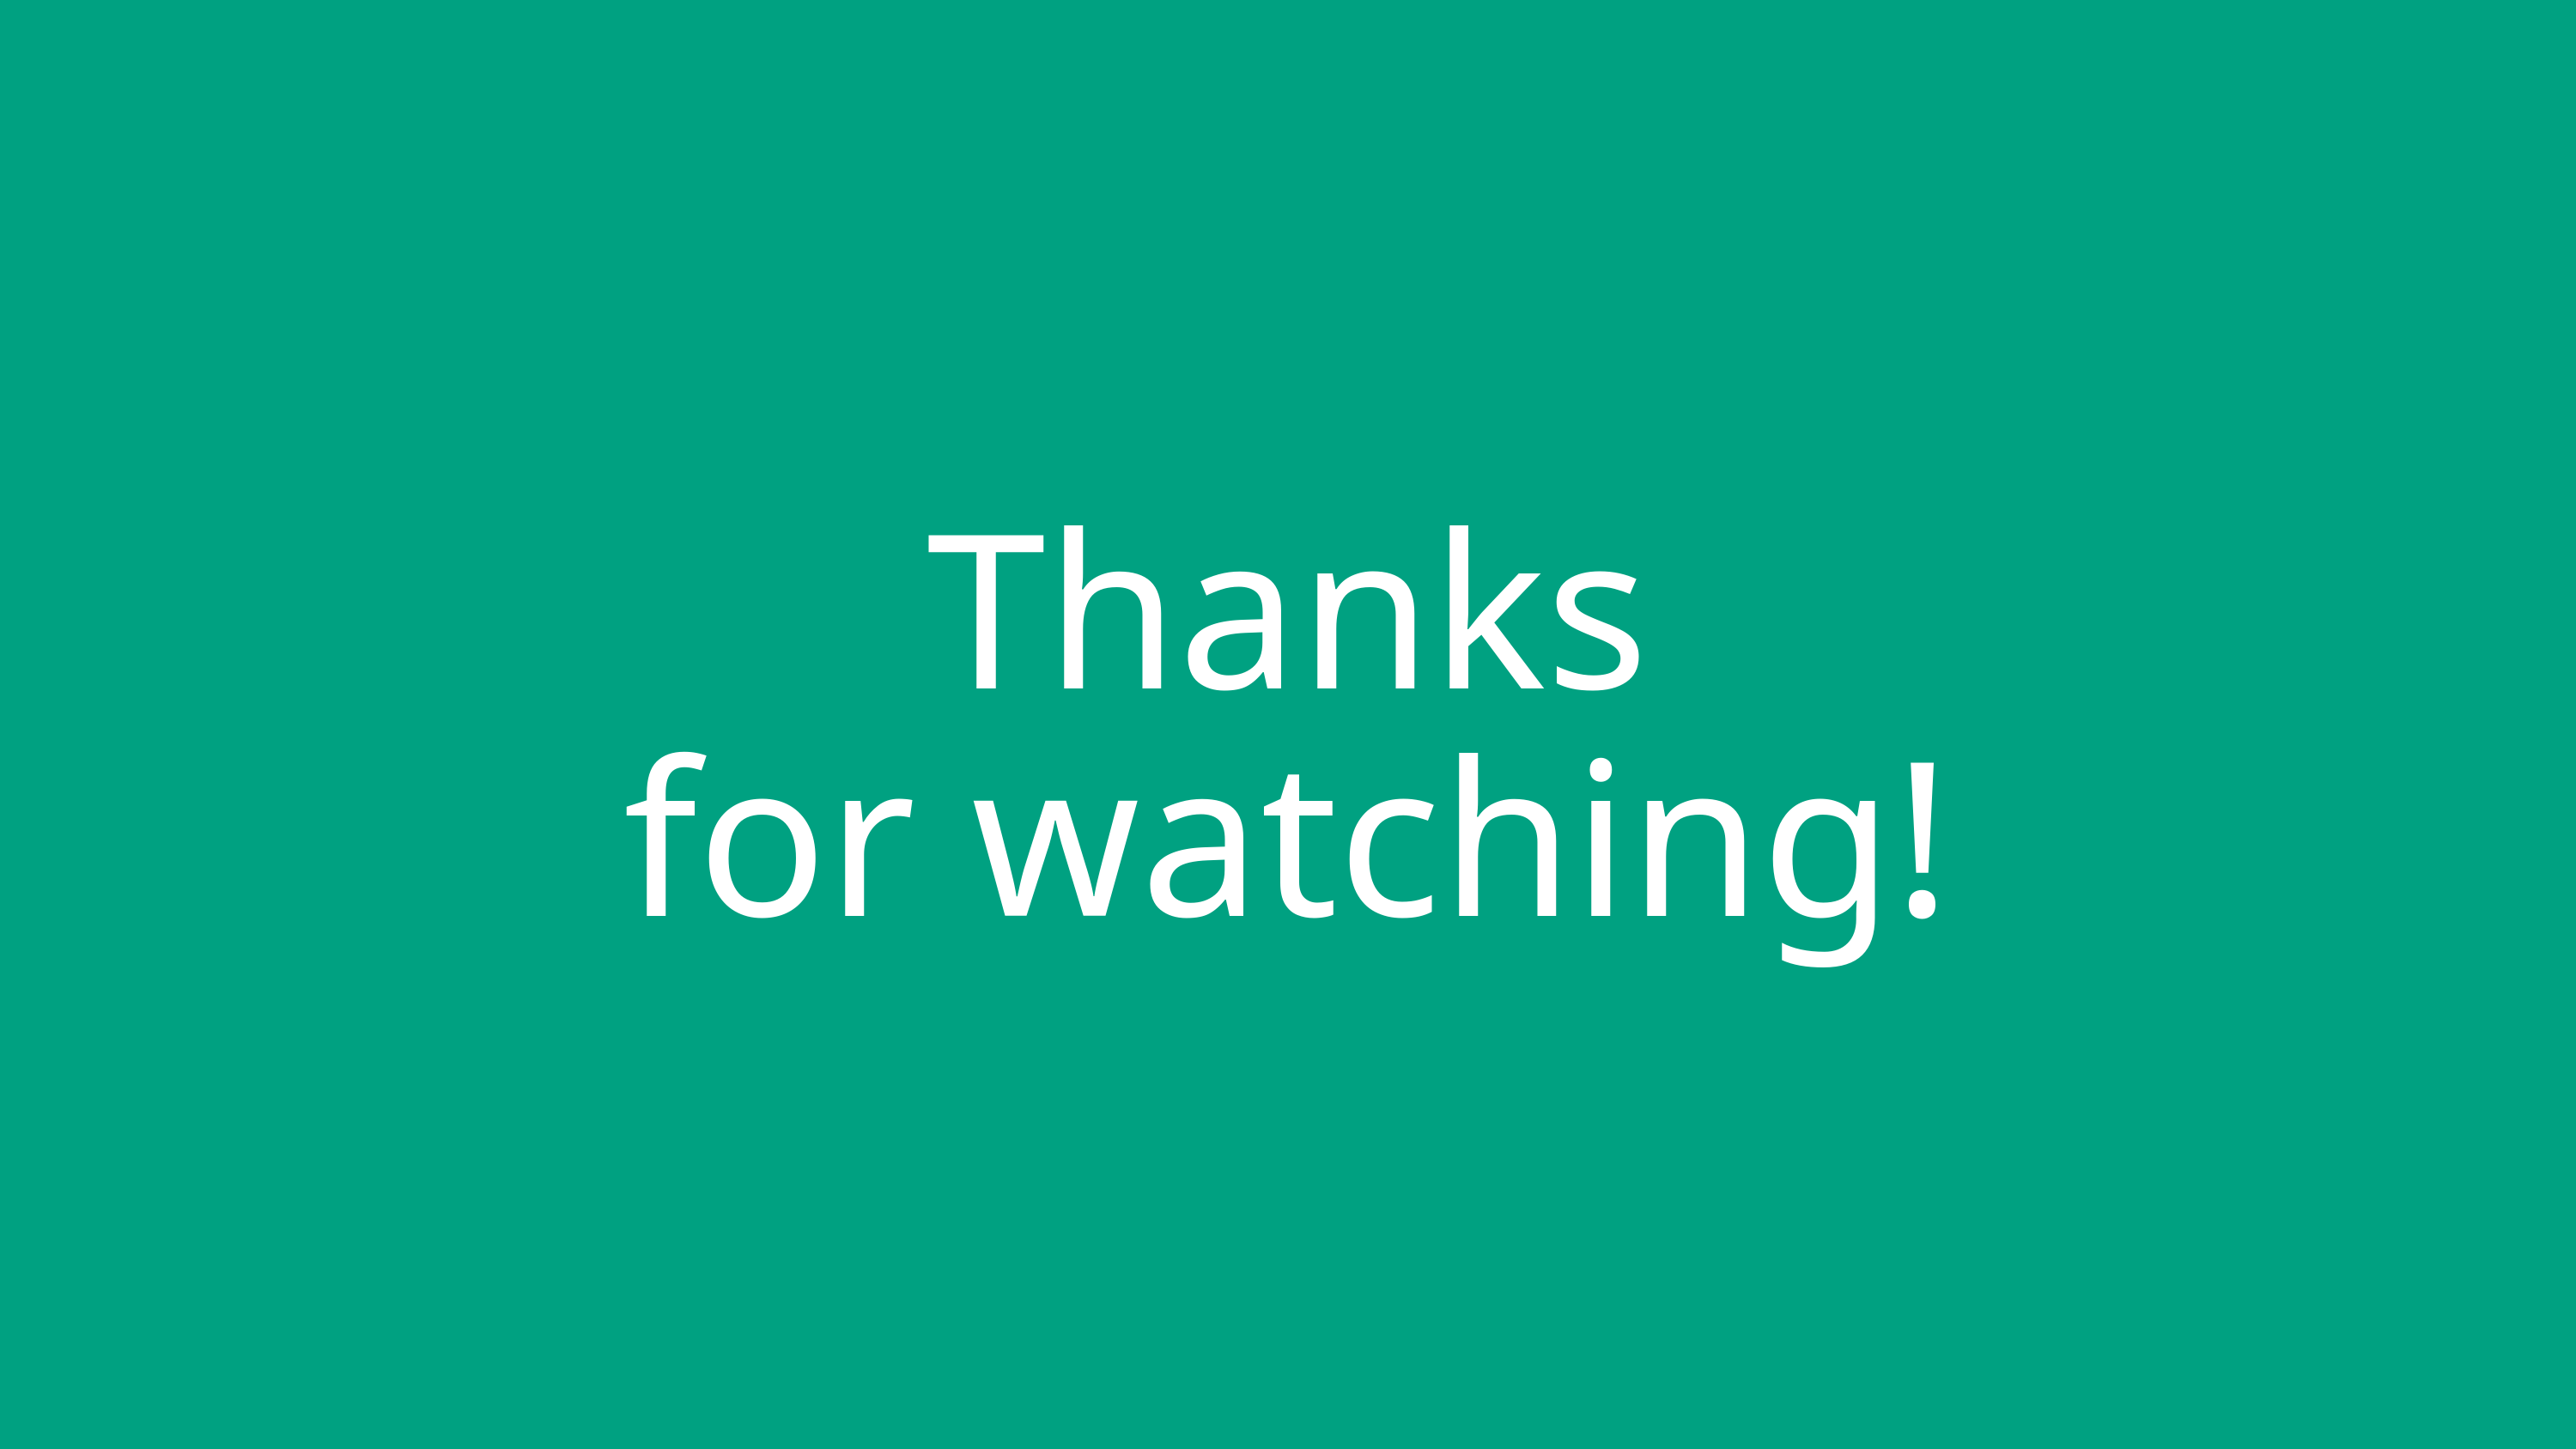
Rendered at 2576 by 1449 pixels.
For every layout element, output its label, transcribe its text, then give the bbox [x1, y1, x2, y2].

text_box Thanks for watching! [569, 504, 2007, 960]
